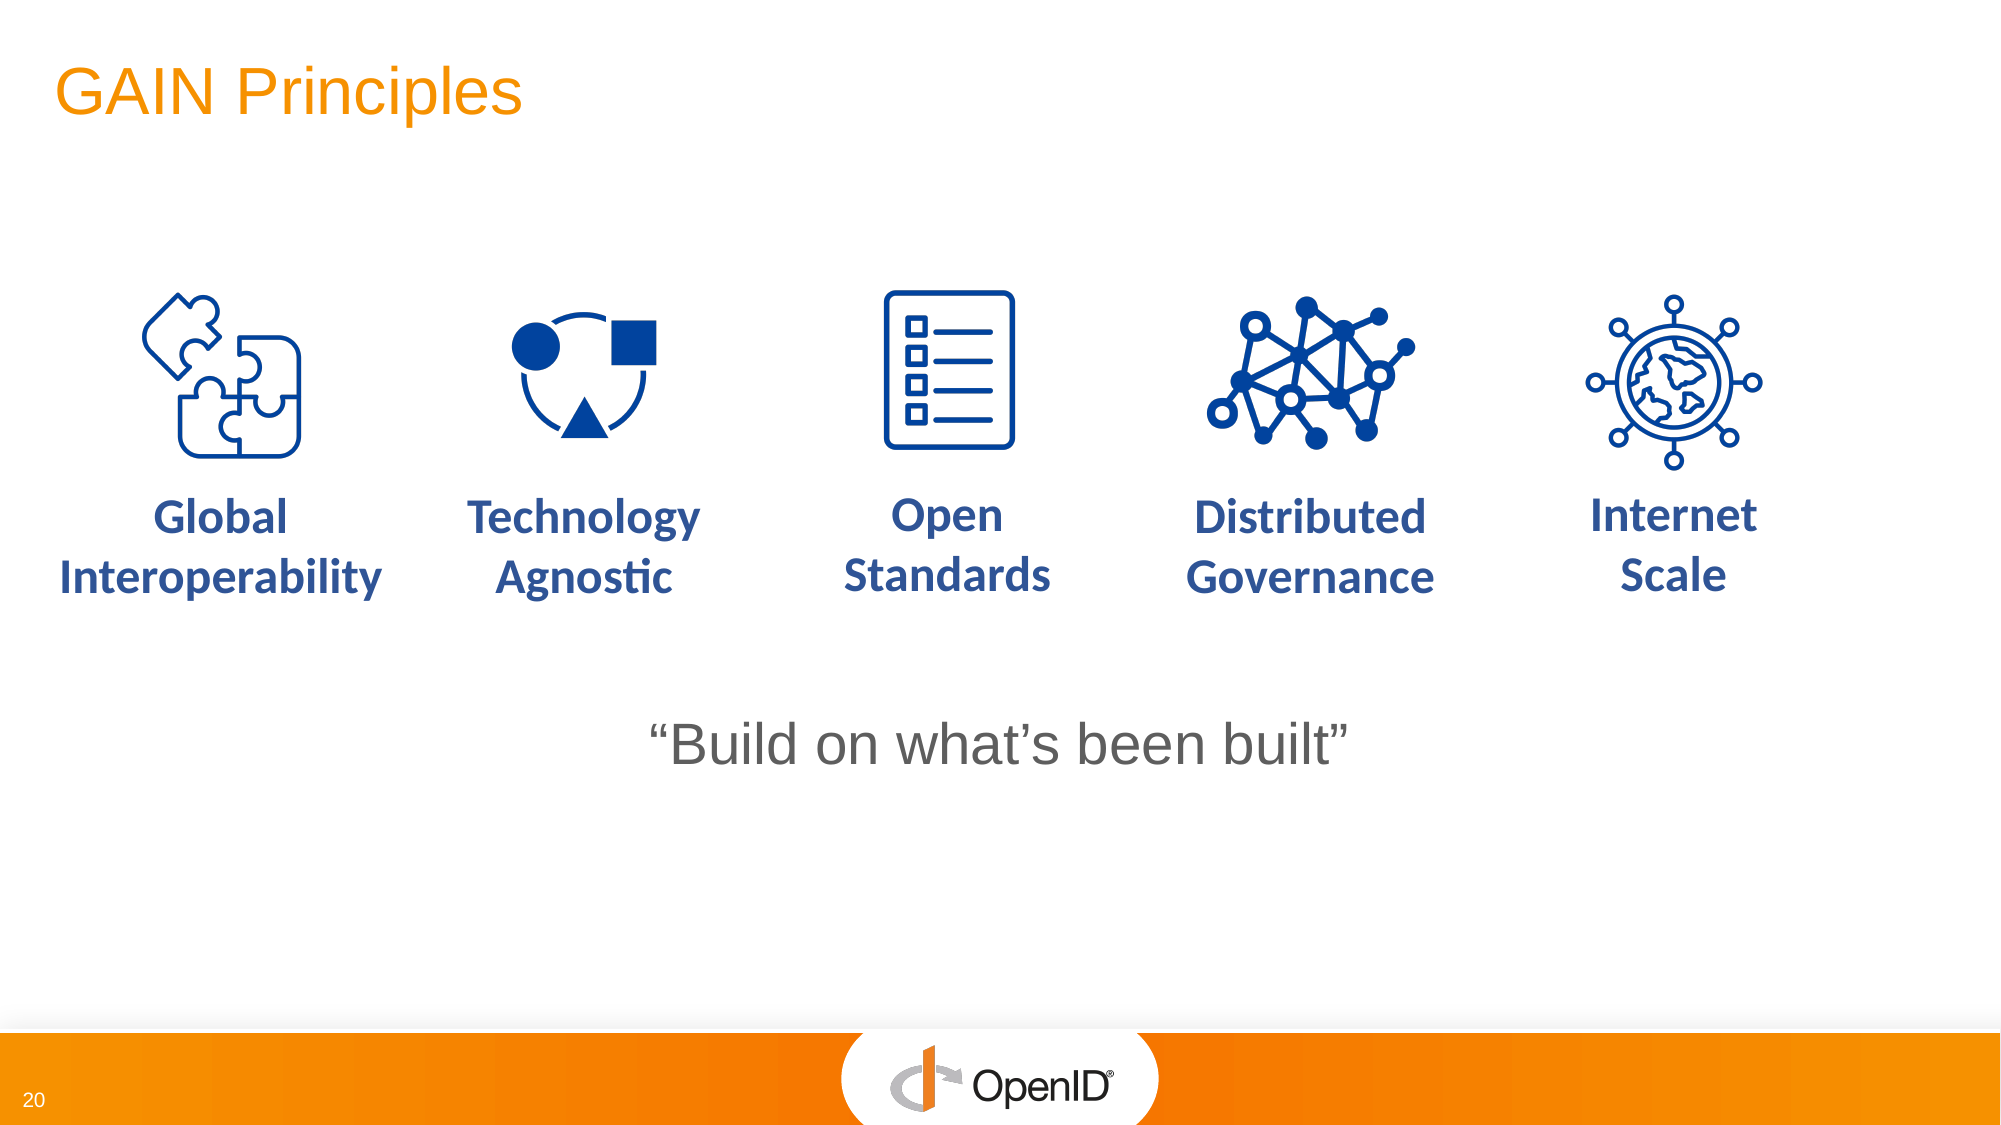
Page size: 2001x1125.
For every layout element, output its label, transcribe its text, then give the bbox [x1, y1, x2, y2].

title GAIN Principles [39, 32, 1765, 144]
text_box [23, 280, 419, 608]
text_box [1509, 282, 1872, 605]
text_box “Build on what’s been built” [235, 691, 1765, 792]
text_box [1112, 265, 1509, 608]
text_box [386, 284, 782, 608]
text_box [749, 282, 1112, 605]
picture [873, 1032, 1127, 1125]
